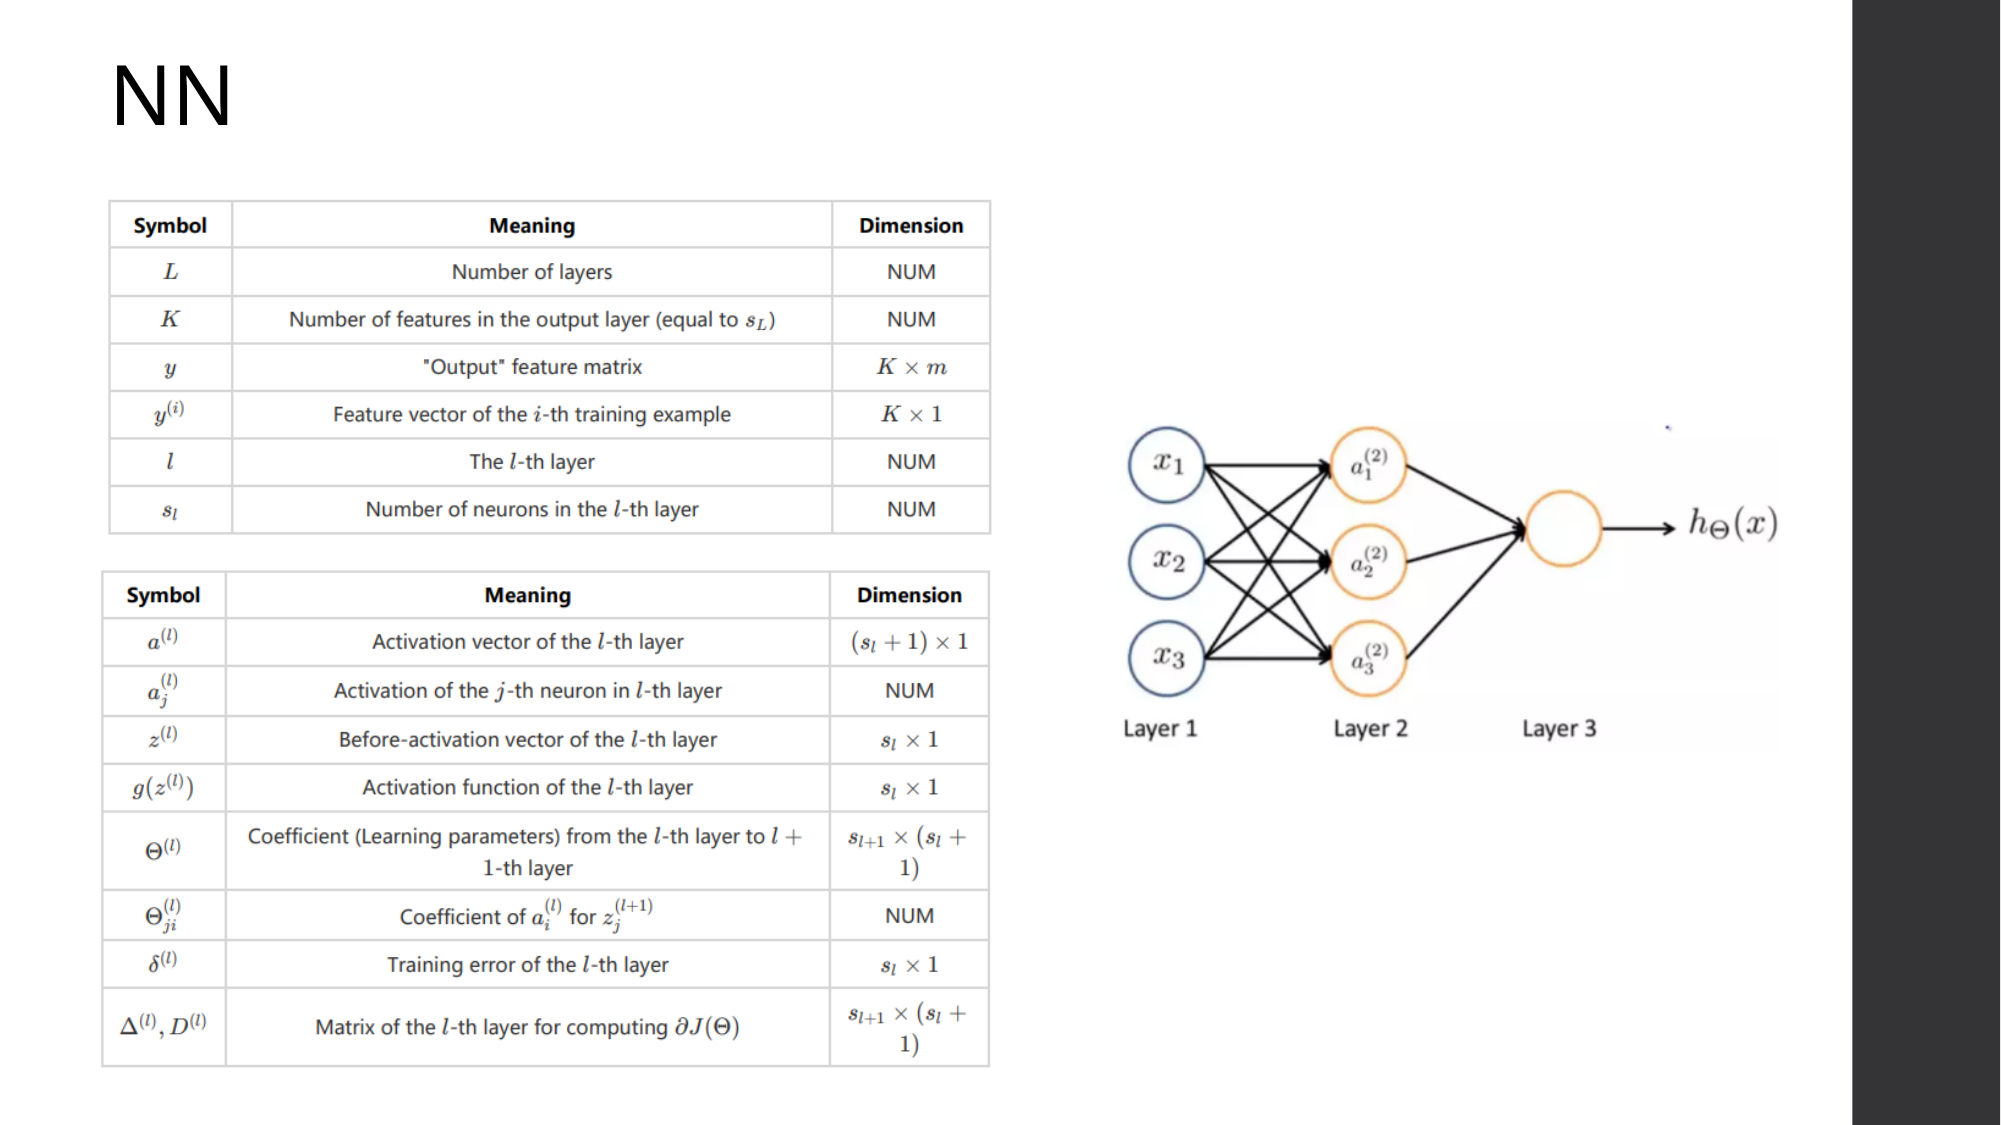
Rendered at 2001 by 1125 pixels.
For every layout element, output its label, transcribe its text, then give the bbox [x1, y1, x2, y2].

text_box NN [94, 34, 251, 150]
picture [1078, 365, 1847, 760]
picture [88, 189, 1001, 543]
picture [88, 562, 1001, 1077]
